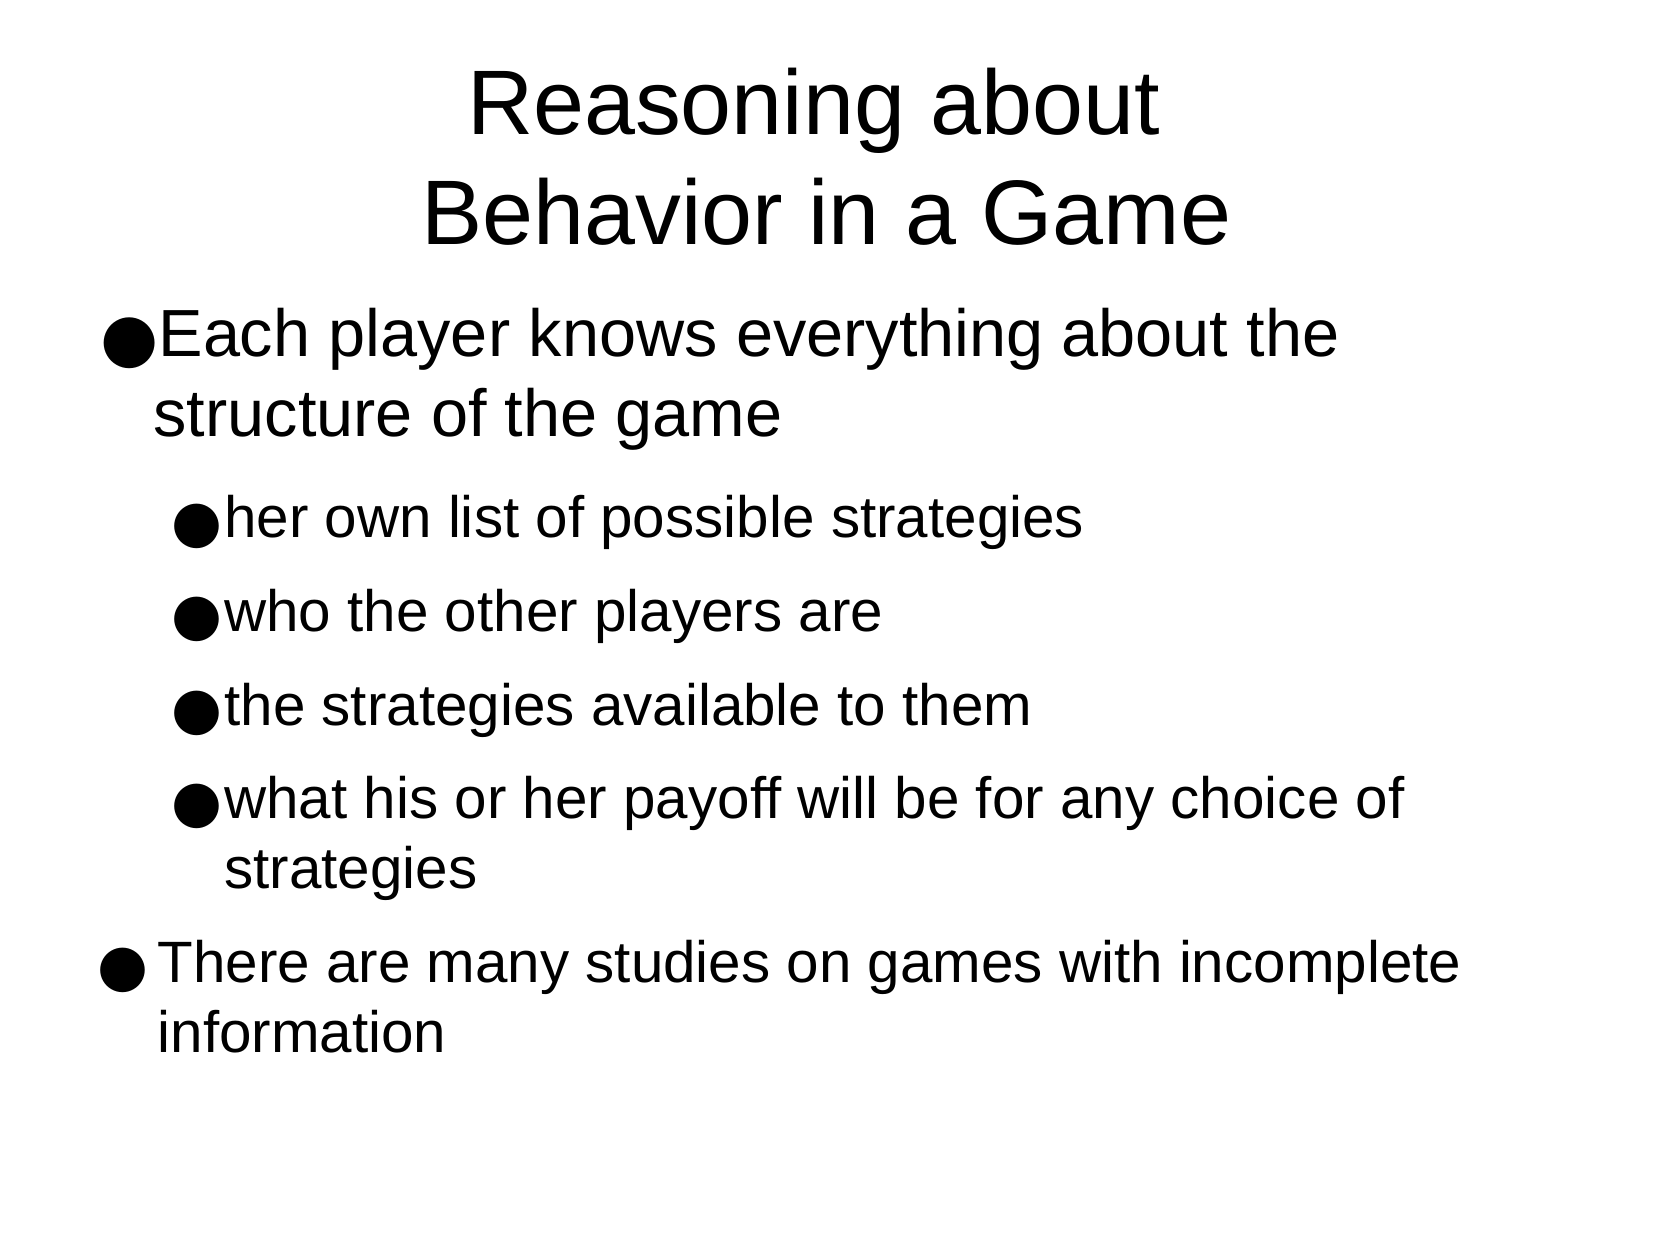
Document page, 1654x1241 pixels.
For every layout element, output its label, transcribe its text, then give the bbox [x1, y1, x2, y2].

text_box Each player knows everything about the structure of the game her own list of possible strategies who the other players are the strategies available to them what his or her payoff will be for any choice of strategies There are many studies on games with incomplete information [82, 290, 1571, 1198]
text_box Reasoning about Behavior in a Game [82, 49, 1571, 257]
